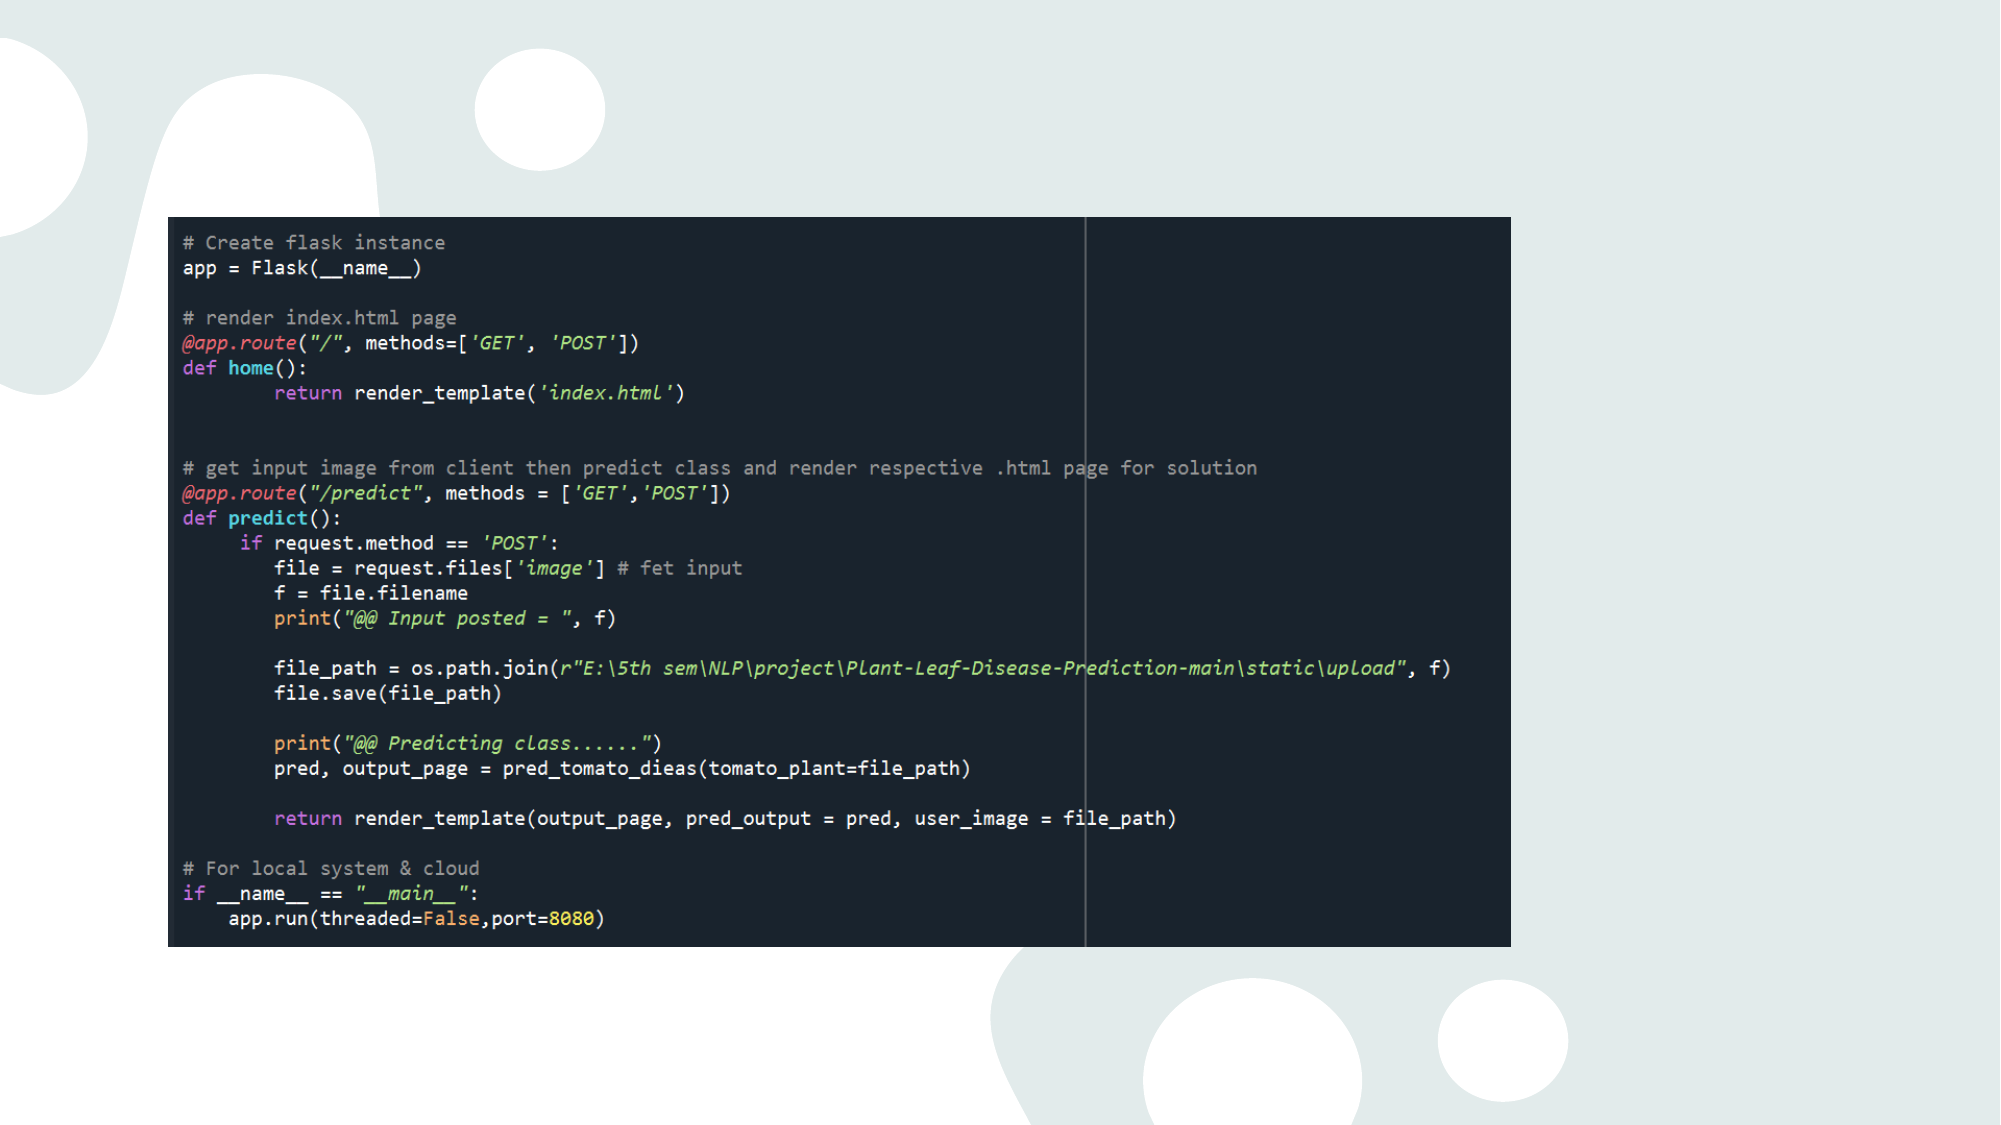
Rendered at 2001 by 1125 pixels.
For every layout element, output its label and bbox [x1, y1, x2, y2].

picture [168, 217, 1511, 947]
